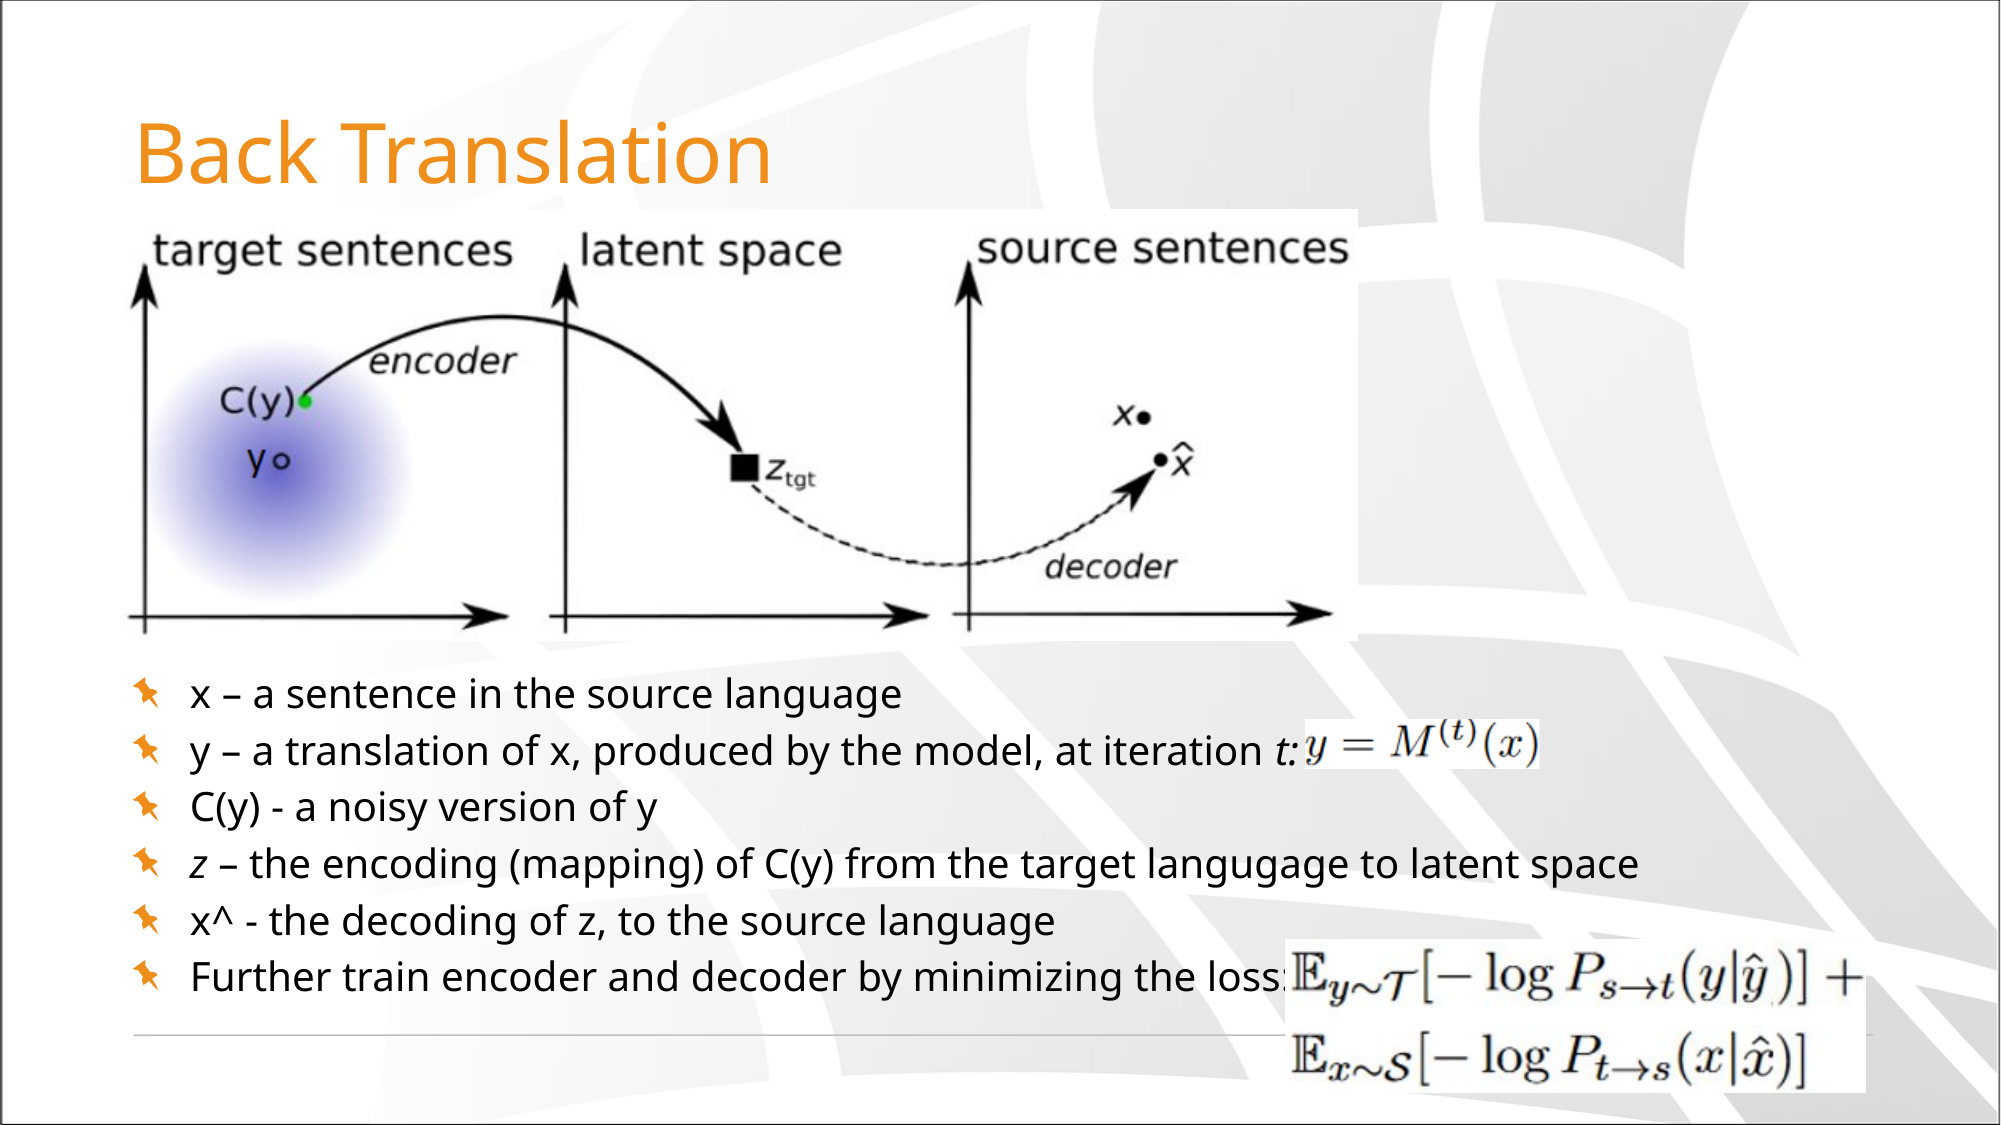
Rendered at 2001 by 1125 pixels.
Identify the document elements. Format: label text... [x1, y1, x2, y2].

picture [0, 0, 2001, 1125]
text_box x – a sentence in the source language y – a translation of x, produced by the model, at iteration t: C(y) - a noisy version of y z – the encoding (mapping) of C(y) from the target langugage to latent space x^ - the decoding of z, to the source language Further train encoder and decoder by minimizing the loss: [133, 660, 1882, 1008]
text_box Back Translation [133, 90, 1882, 208]
